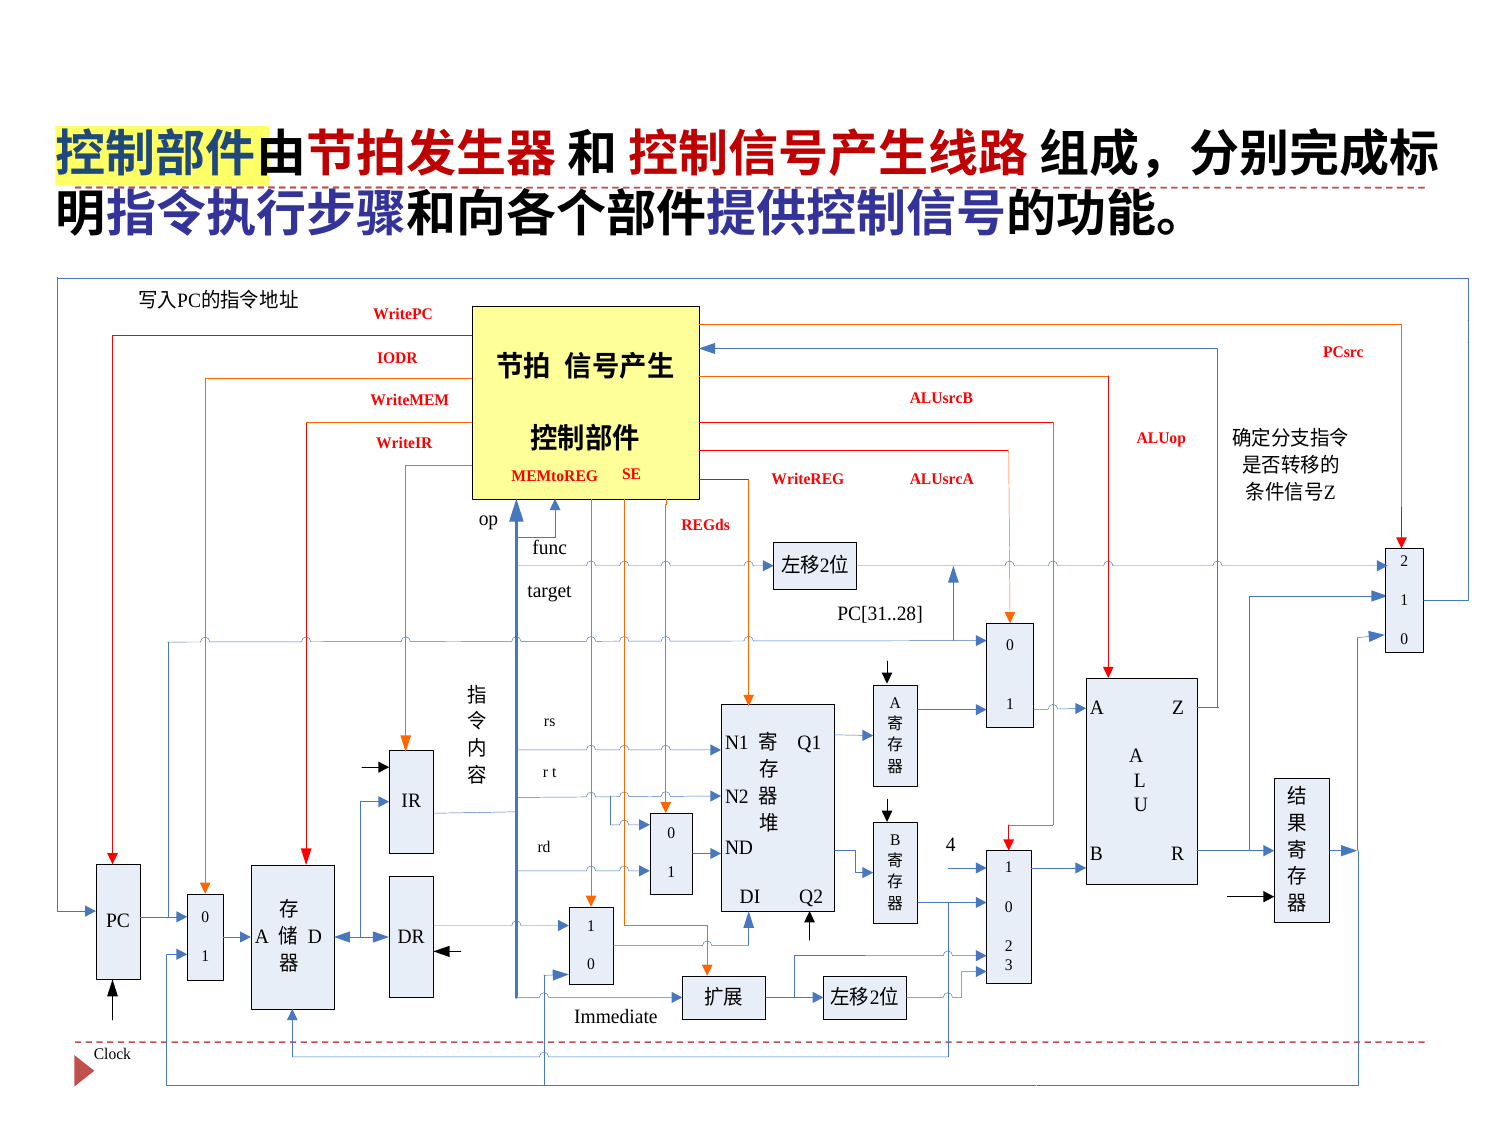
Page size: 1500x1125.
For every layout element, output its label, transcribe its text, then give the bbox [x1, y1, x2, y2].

text_box 控制部件由节拍发生器 和 控制信号产生线路 组成，分别完成标明指令执行步骤和向各个部件提供控制信号的功能。 [41, 114, 1500, 249]
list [40, 274, 1471, 1089]
